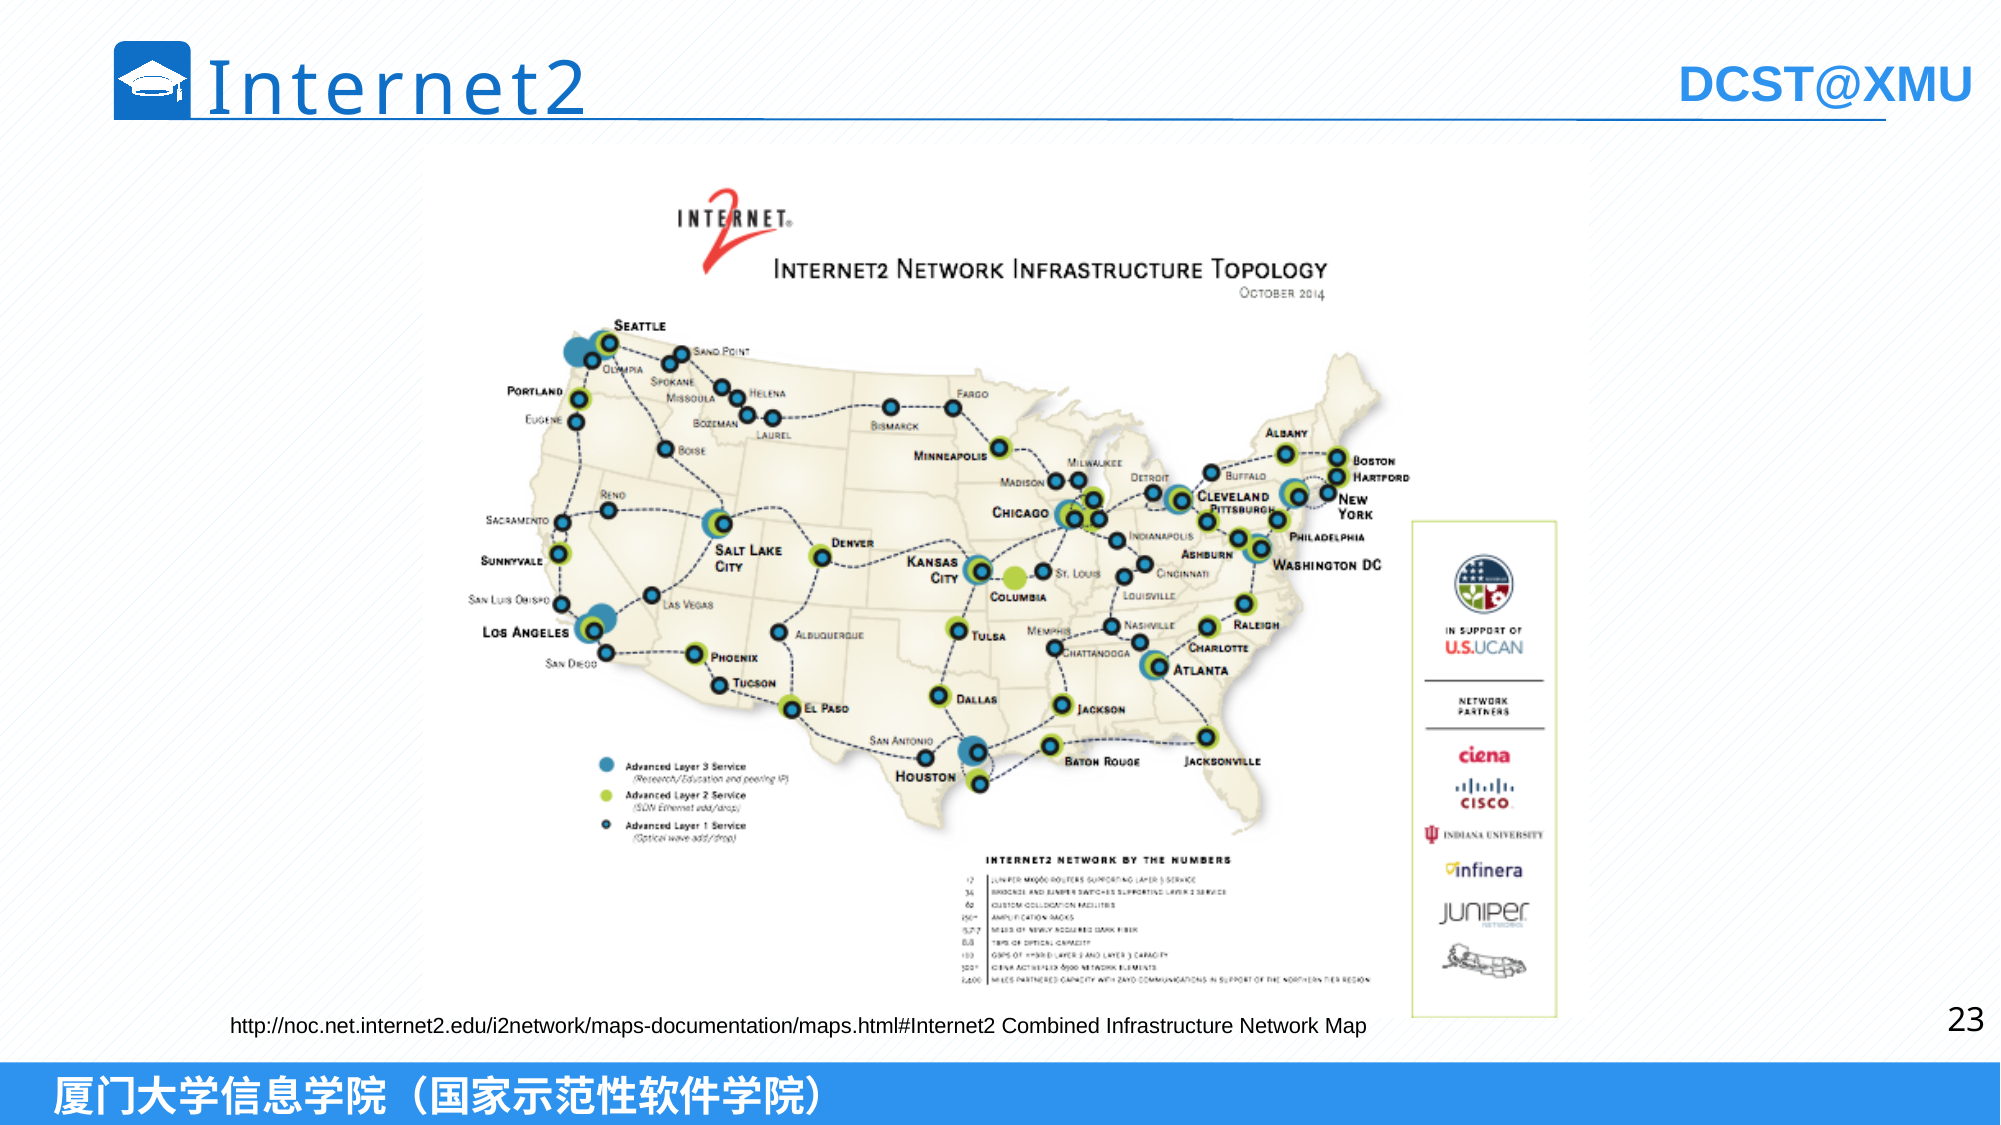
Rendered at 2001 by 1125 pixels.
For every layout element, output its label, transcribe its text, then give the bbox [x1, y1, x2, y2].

text_box 23 [1884, 990, 2000, 1066]
list Internet2 [192, 32, 1843, 183]
text_box http://noc.net.internet2.edu/i2network/maps-documentation/maps.html#Internet2 Combined Infrastructure Network Map [215, 1004, 1384, 1045]
picture [423, 144, 1589, 1019]
